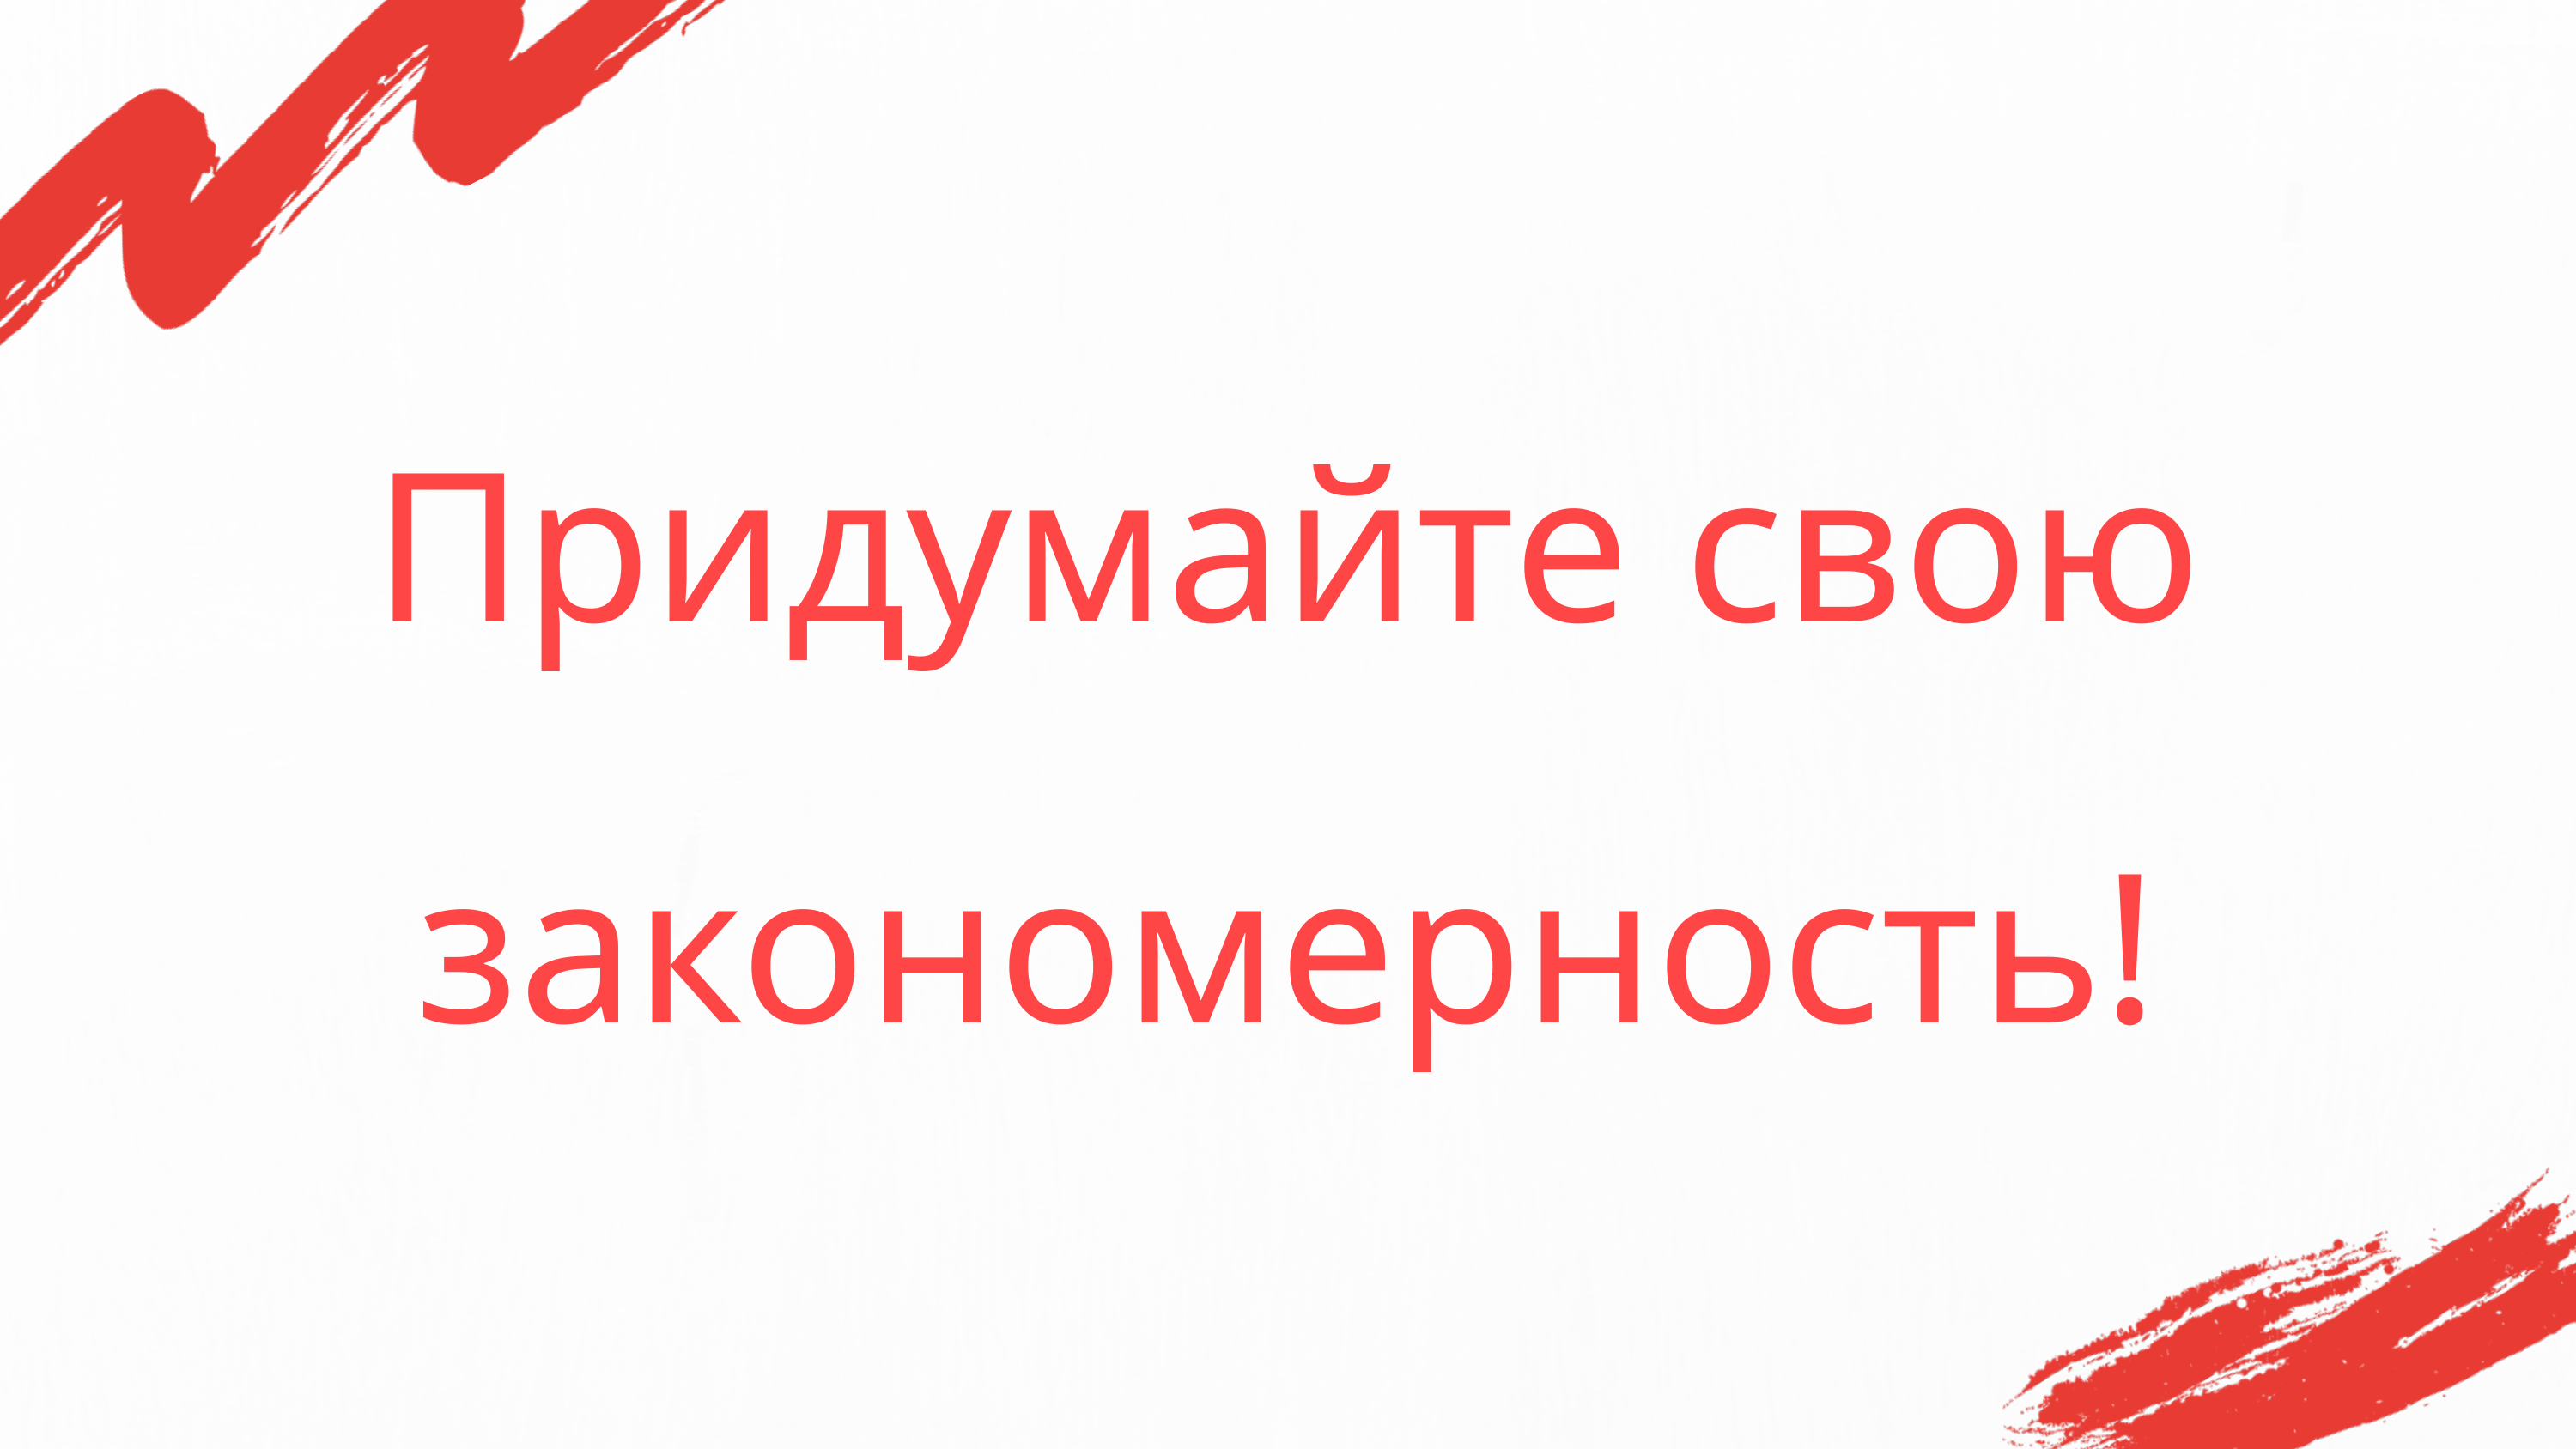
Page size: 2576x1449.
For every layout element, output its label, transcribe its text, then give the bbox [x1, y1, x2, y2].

text_box Придумайте свою закономерность! [172, 263, 2404, 1064]
picture [1957, 1034, 2576, 1449]
picture [0, 0, 809, 428]
